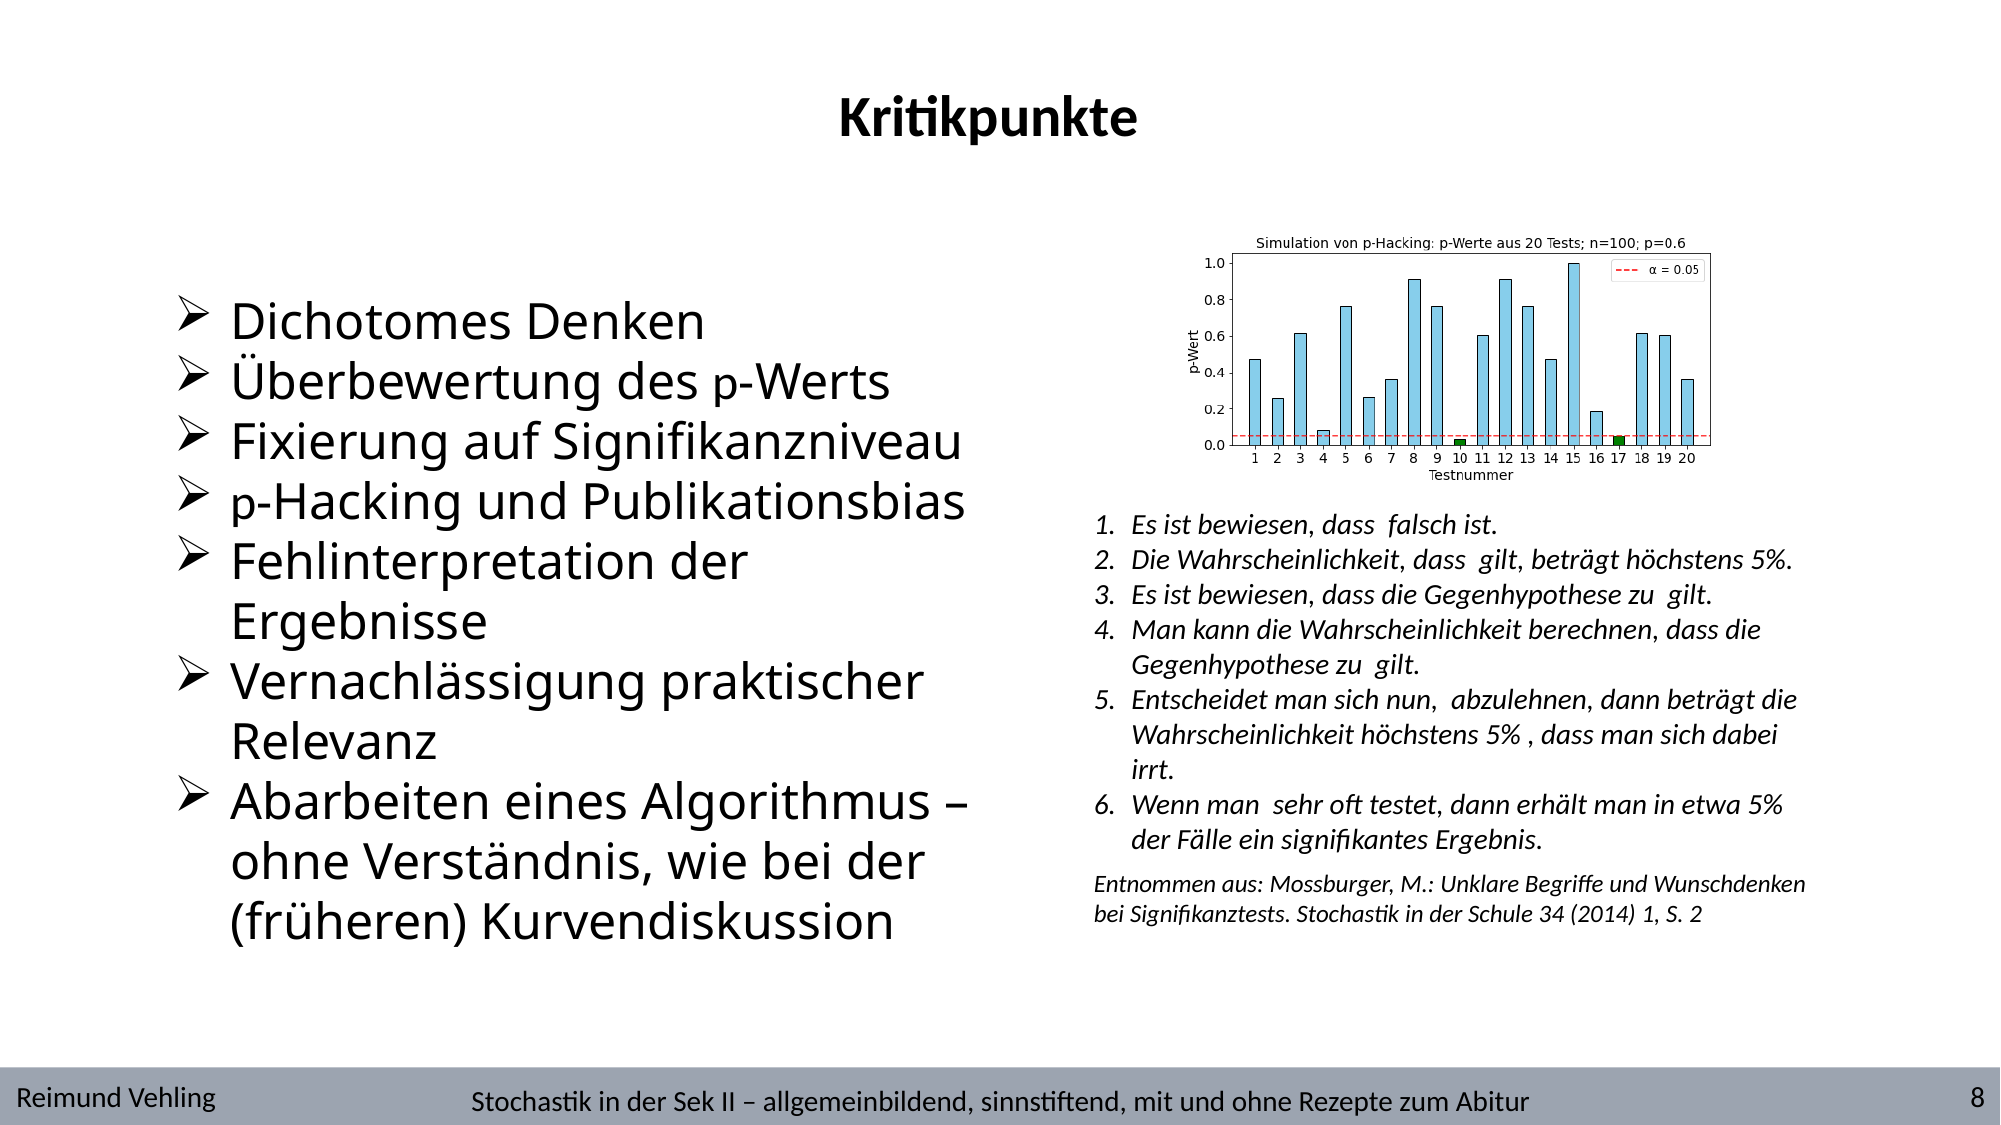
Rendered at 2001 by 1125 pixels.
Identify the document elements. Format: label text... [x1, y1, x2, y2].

picture [1169, 220, 1726, 499]
text_box Dichotomes Denken Überbewertung des p-Werts Fixierung auf Signifikanzniveau p-Hacking und Publikationsbias Fehlinterpretation der Ergebnisse Vernachlässigung praktischer Relevanz Abarbeiten eines Algorithmus – ohne Verständnis, wie bei der (früheren) Kurvendiskussion [159, 282, 1031, 957]
text_box Kritikpunkte [327, 70, 1651, 156]
